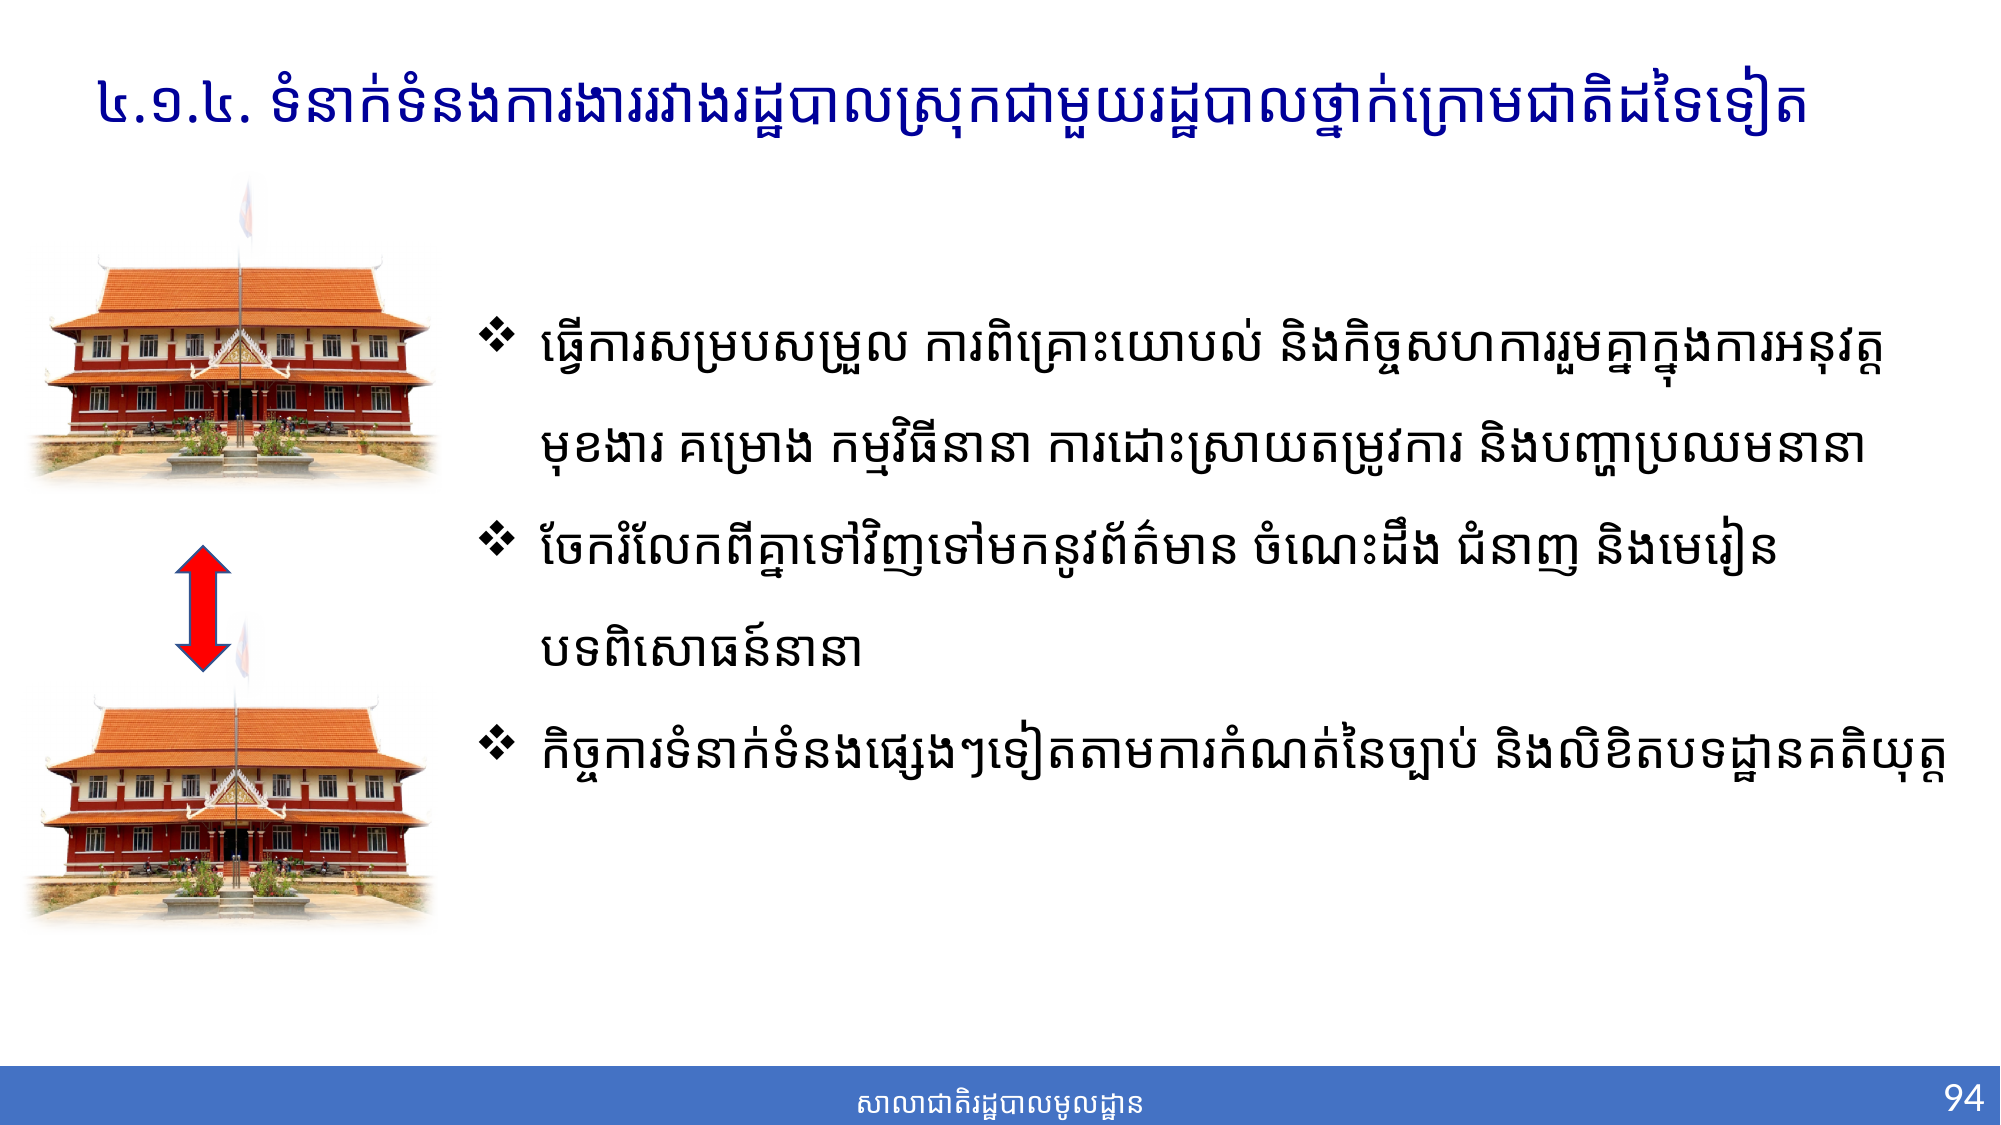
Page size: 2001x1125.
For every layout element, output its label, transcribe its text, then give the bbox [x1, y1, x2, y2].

slide_number 94 [1550, 1065, 2000, 1125]
text_box [174, 544, 232, 607]
list ធ្វើការសម្របសម្រួល ការពិគ្រោះយោបល់ និងកិច្ចសហការរួមគ្នាក្នុងការអនុវត្តមុខងារ គម្រោង កម្មវិធីនានា ការដោះស្រាយតម្រូវការ និងបញ្ហាប្រឈមនានា ចែករំលែកពីគ្នាទៅវិញទៅមកនូវព័ត៌មាន ចំណេះដឹង ជំនាញ និងមេរៀនបទពិសោធន៍នានា កិច្ចការទំនាក់ទំនងផ្សេងៗទៀតតាមការកំណត់នៃច្បាប់ និងលិខិតបទដ្ឋានគតិយុត្ត [459, 261, 2000, 1125]
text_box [23, 167, 443, 495]
title ៤.១.៤. ទំនាក់ទំនងការងាររវាងរដ្ឋបាលស្រុកជាមួយរដ្ឋបាលថ្នាក់ក្រោមជាតិដទៃទៀត [80, 32, 1863, 175]
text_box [20, 607, 439, 936]
